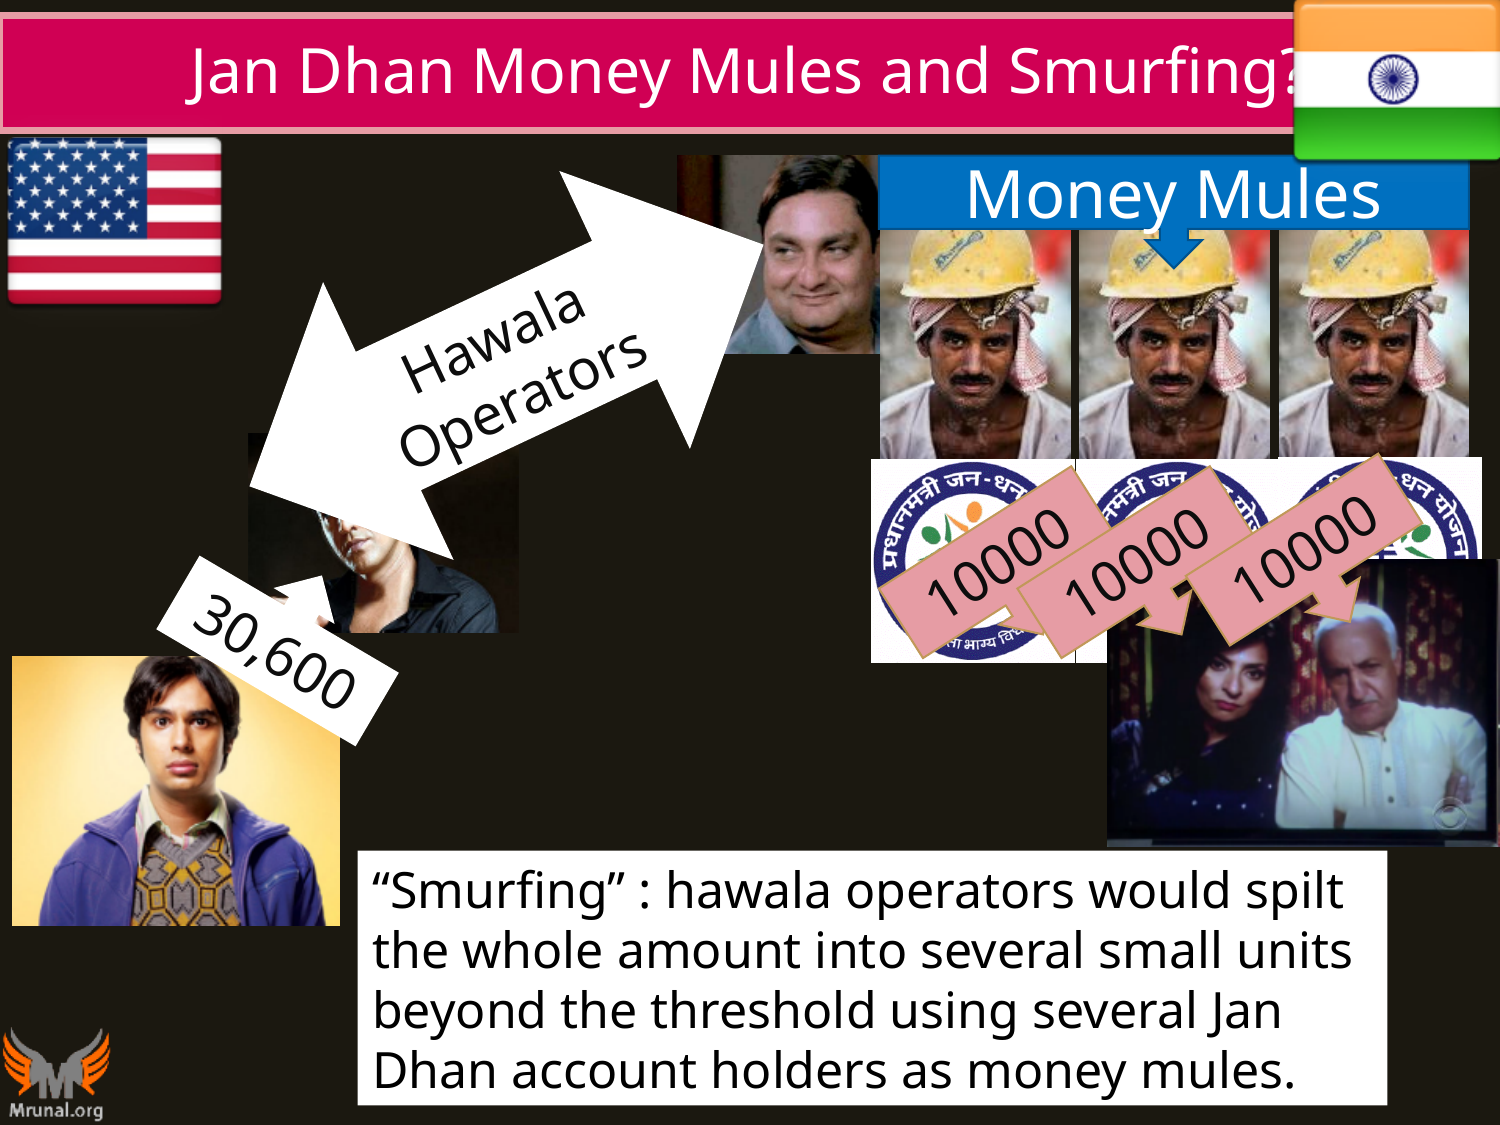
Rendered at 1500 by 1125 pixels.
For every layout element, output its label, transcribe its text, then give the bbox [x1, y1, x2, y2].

picture [1076, 0, 1500, 847]
title Jan Dhan Money Mules and Smurfing? [0, 12, 1292, 134]
picture [0, 1024, 114, 1125]
picture [677, 155, 1075, 663]
text_box “Smurfing” : hawala operators would spilt the whole amount into several small units beyond the threshold using several Jan Dhan account holders as money mules. [357, 850, 1388, 1106]
picture [12, 656, 340, 926]
text_box Hawala Operators [268, 170, 725, 449]
picture [248, 433, 519, 633]
text_box Money Mules [877, 154, 1292, 230]
text_box 30,600 [156, 555, 399, 747]
picture [6, 111, 226, 331]
